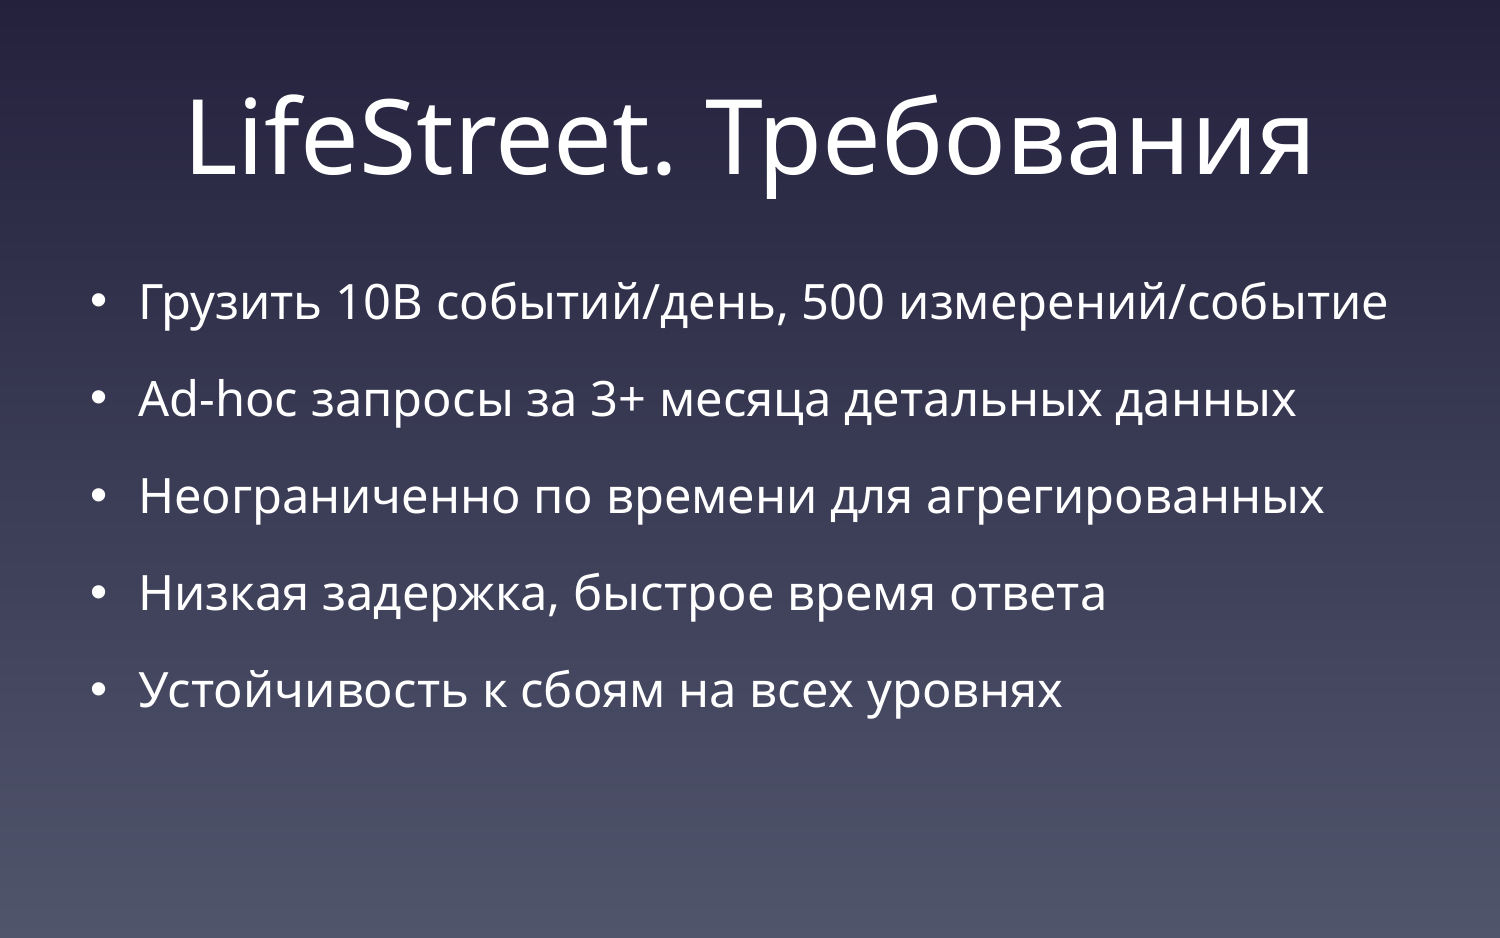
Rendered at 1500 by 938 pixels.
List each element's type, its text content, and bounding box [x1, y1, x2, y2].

list Грузить 10B событий/день, 500 измерений/событие Ad-hoc запросы за 3+ месяца детальных данных Неограниченно по времени для агрегированных Низкая задержка, быстрое время ответа Устойчивость к сбоям на всех уровнях [75, 218, 1425, 838]
title LifeStreet. Требования [75, 62, 1425, 218]
